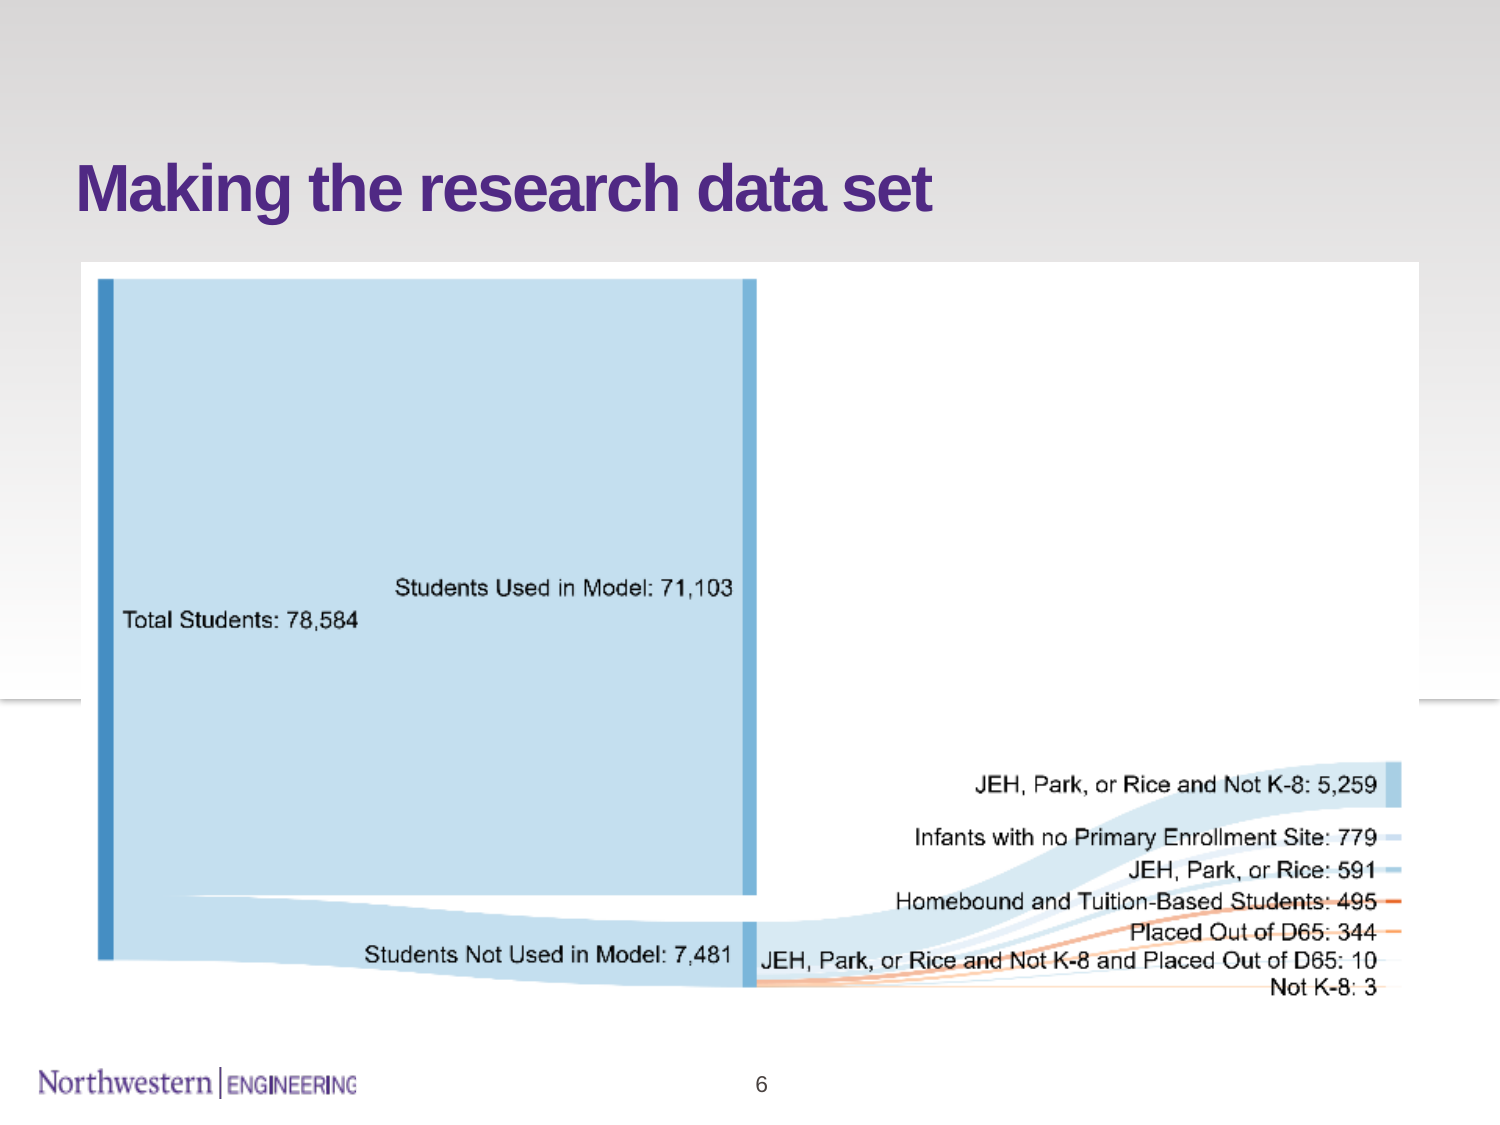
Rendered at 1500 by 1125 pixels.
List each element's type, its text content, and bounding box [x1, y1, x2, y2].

slide_number 6 [722, 1053, 804, 1114]
title Making the research data set [75, 46, 1453, 226]
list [81, 262, 1419, 1006]
